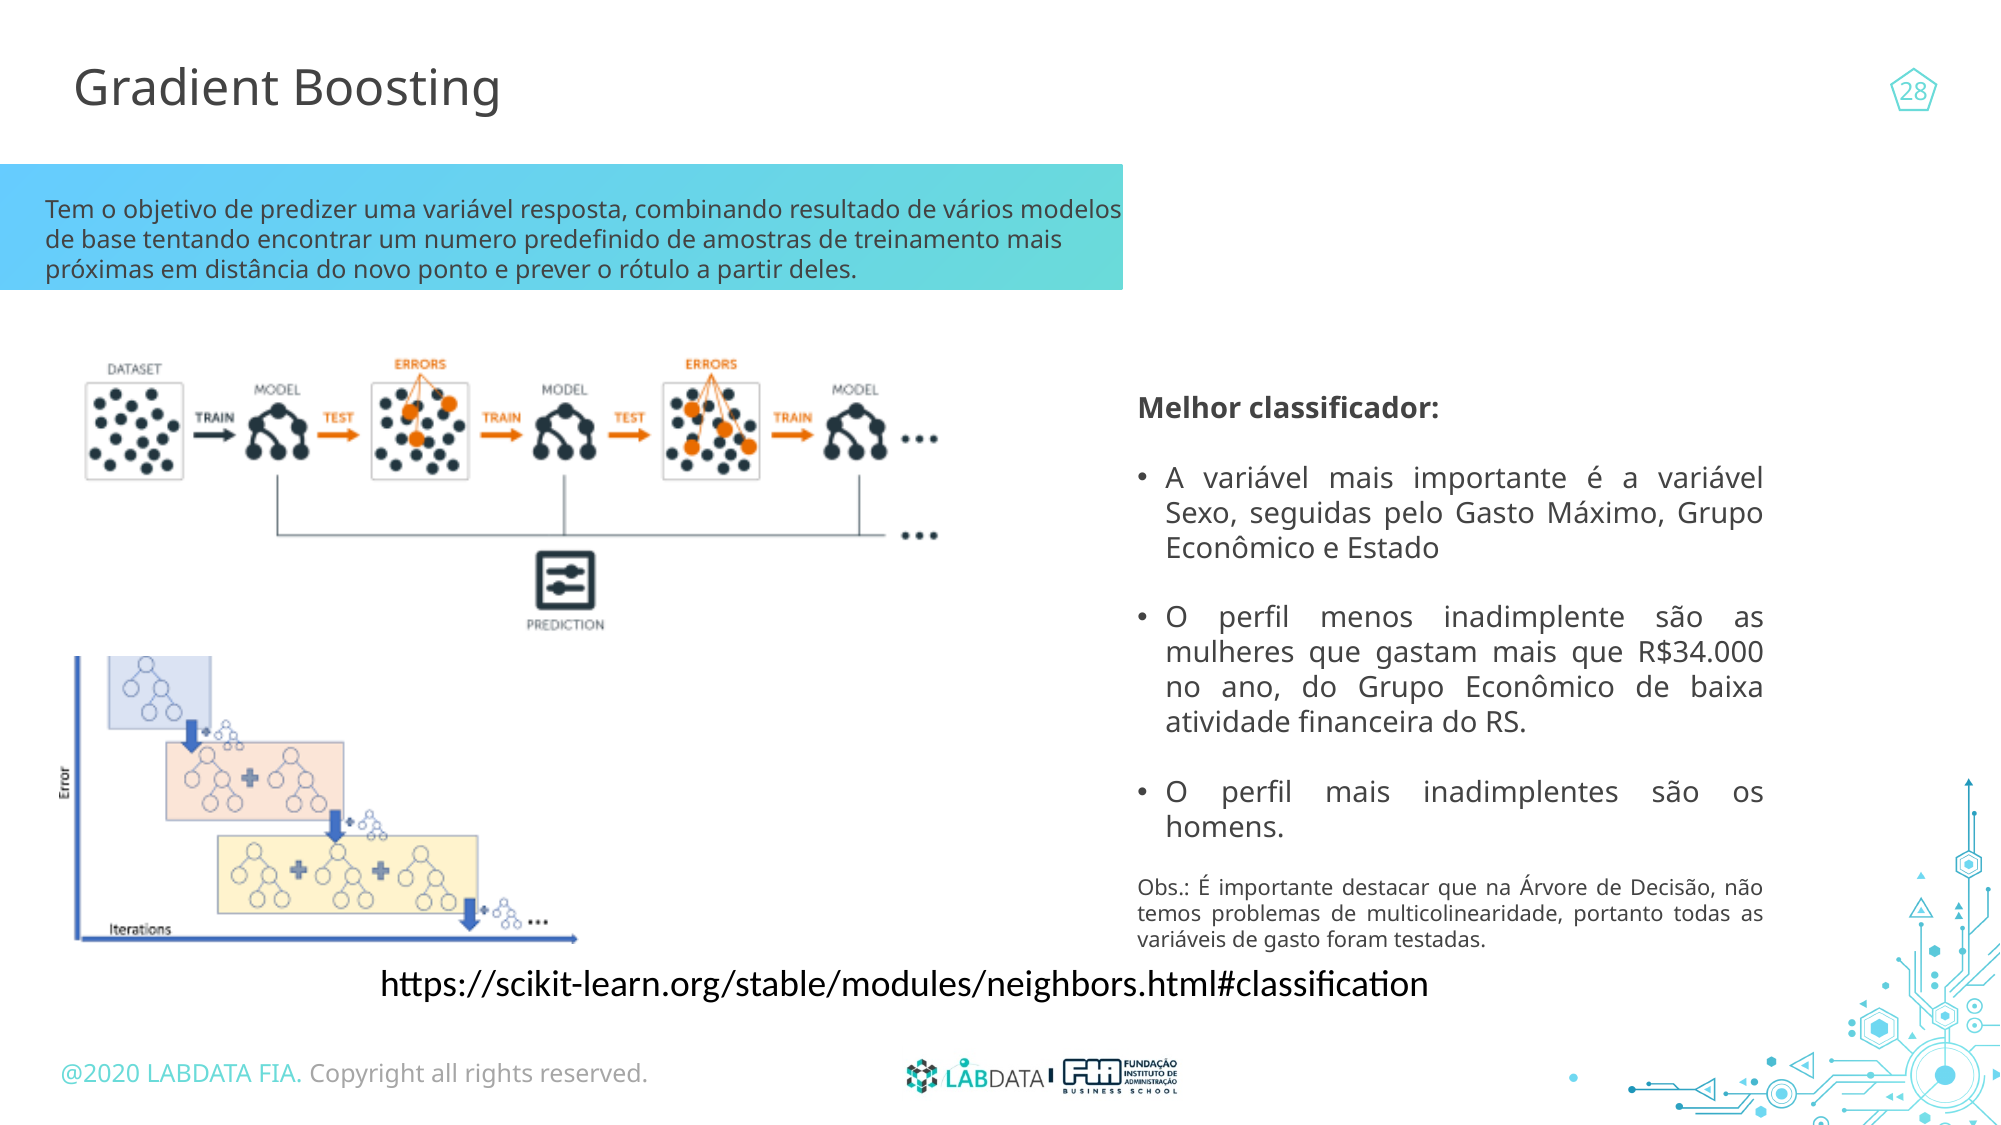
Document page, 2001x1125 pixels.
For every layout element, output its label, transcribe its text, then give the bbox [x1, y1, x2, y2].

picture [1569, 778, 2000, 1125]
text_box Tem o objetivo de predizer uma variável resposta, combinando resultado de vários modelos de base tentando encontrar um numero predefinido de amostras de treinamento mais próximas em distância do novo ponto e prever o rótulo a partir deles. [30, 186, 1140, 292]
text_box [0, 163, 1123, 290]
text_box Gradient Boosting [58, 27, 1146, 145]
text_box https://scikit-learn.org/stable/modules/neighbors.html#classification [365, 951, 1506, 1012]
text_box Melhor classificador: A variável mais importante é a variável Sexo, seguidas pelo Gasto Máximo, Grupo Econômico e Estado O perfil menos inadimplente são as mulheres que gastam mais que R$34.000 no ano, do Grupo Econômico de baixa atividade financeira do RS. O perfil mais inadimplentes são os homens. Obs.: É importante destacar que na Árvore de Decisão, não temos problemas de multicolinearidade, portanto todas as variáveis de gasto foram testadas. [1122, 381, 1780, 960]
picture [58, 312, 977, 944]
text_box [1890, 67, 1938, 112]
slide_number @2020 LABDATA FIA. Copyright all rights reserved. [45, 1042, 721, 1103]
picture [902, 1046, 1183, 1101]
text_box 28 [1873, 62, 1943, 123]
